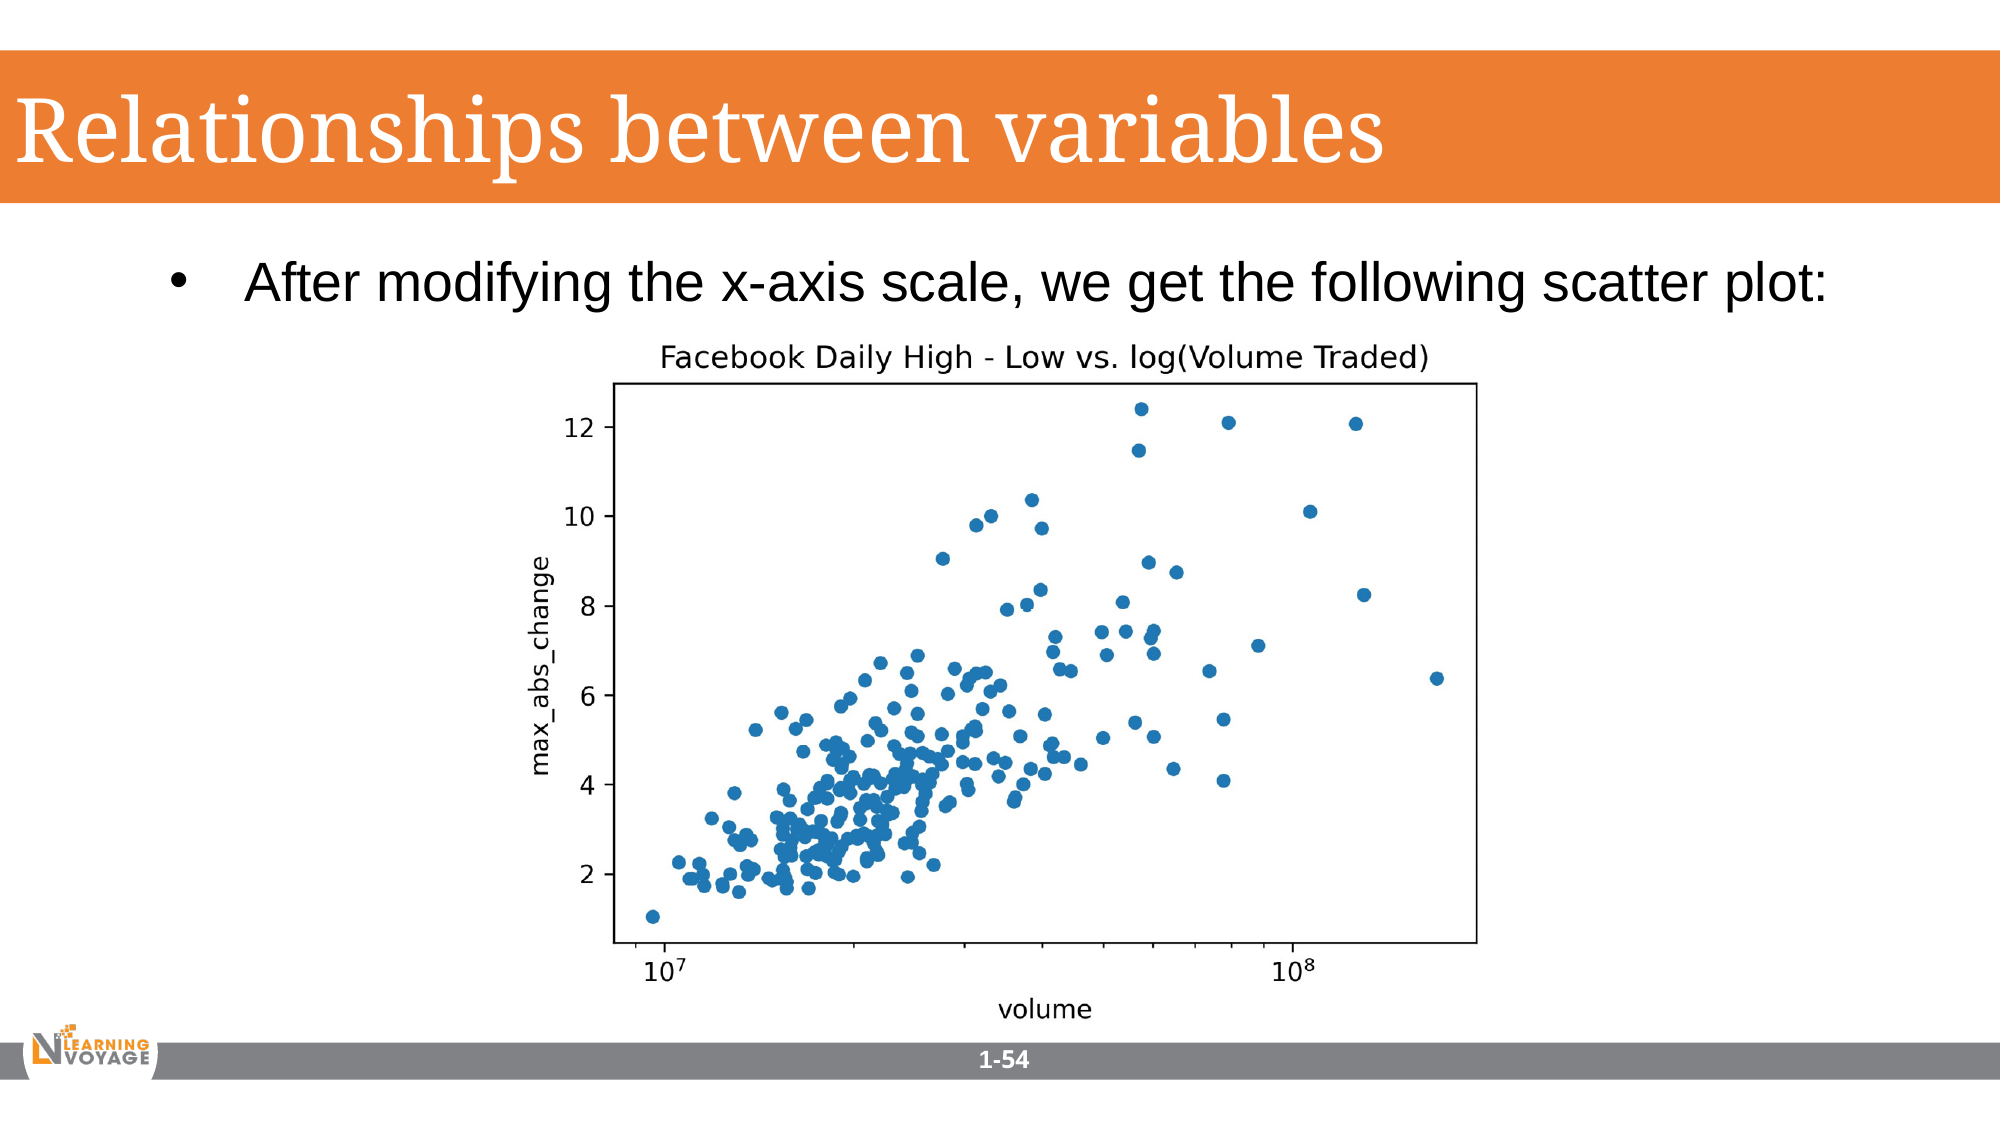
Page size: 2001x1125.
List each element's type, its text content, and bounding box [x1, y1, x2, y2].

picture [0, 942, 192, 1125]
slide_number 1-54 [923, 1027, 1045, 1095]
text_box After modifying the x-axis scale, we get the following scatter plot: [169, 243, 1865, 313]
text_box Relationships between variables [0, 49, 2000, 204]
picture [507, 339, 1493, 1027]
